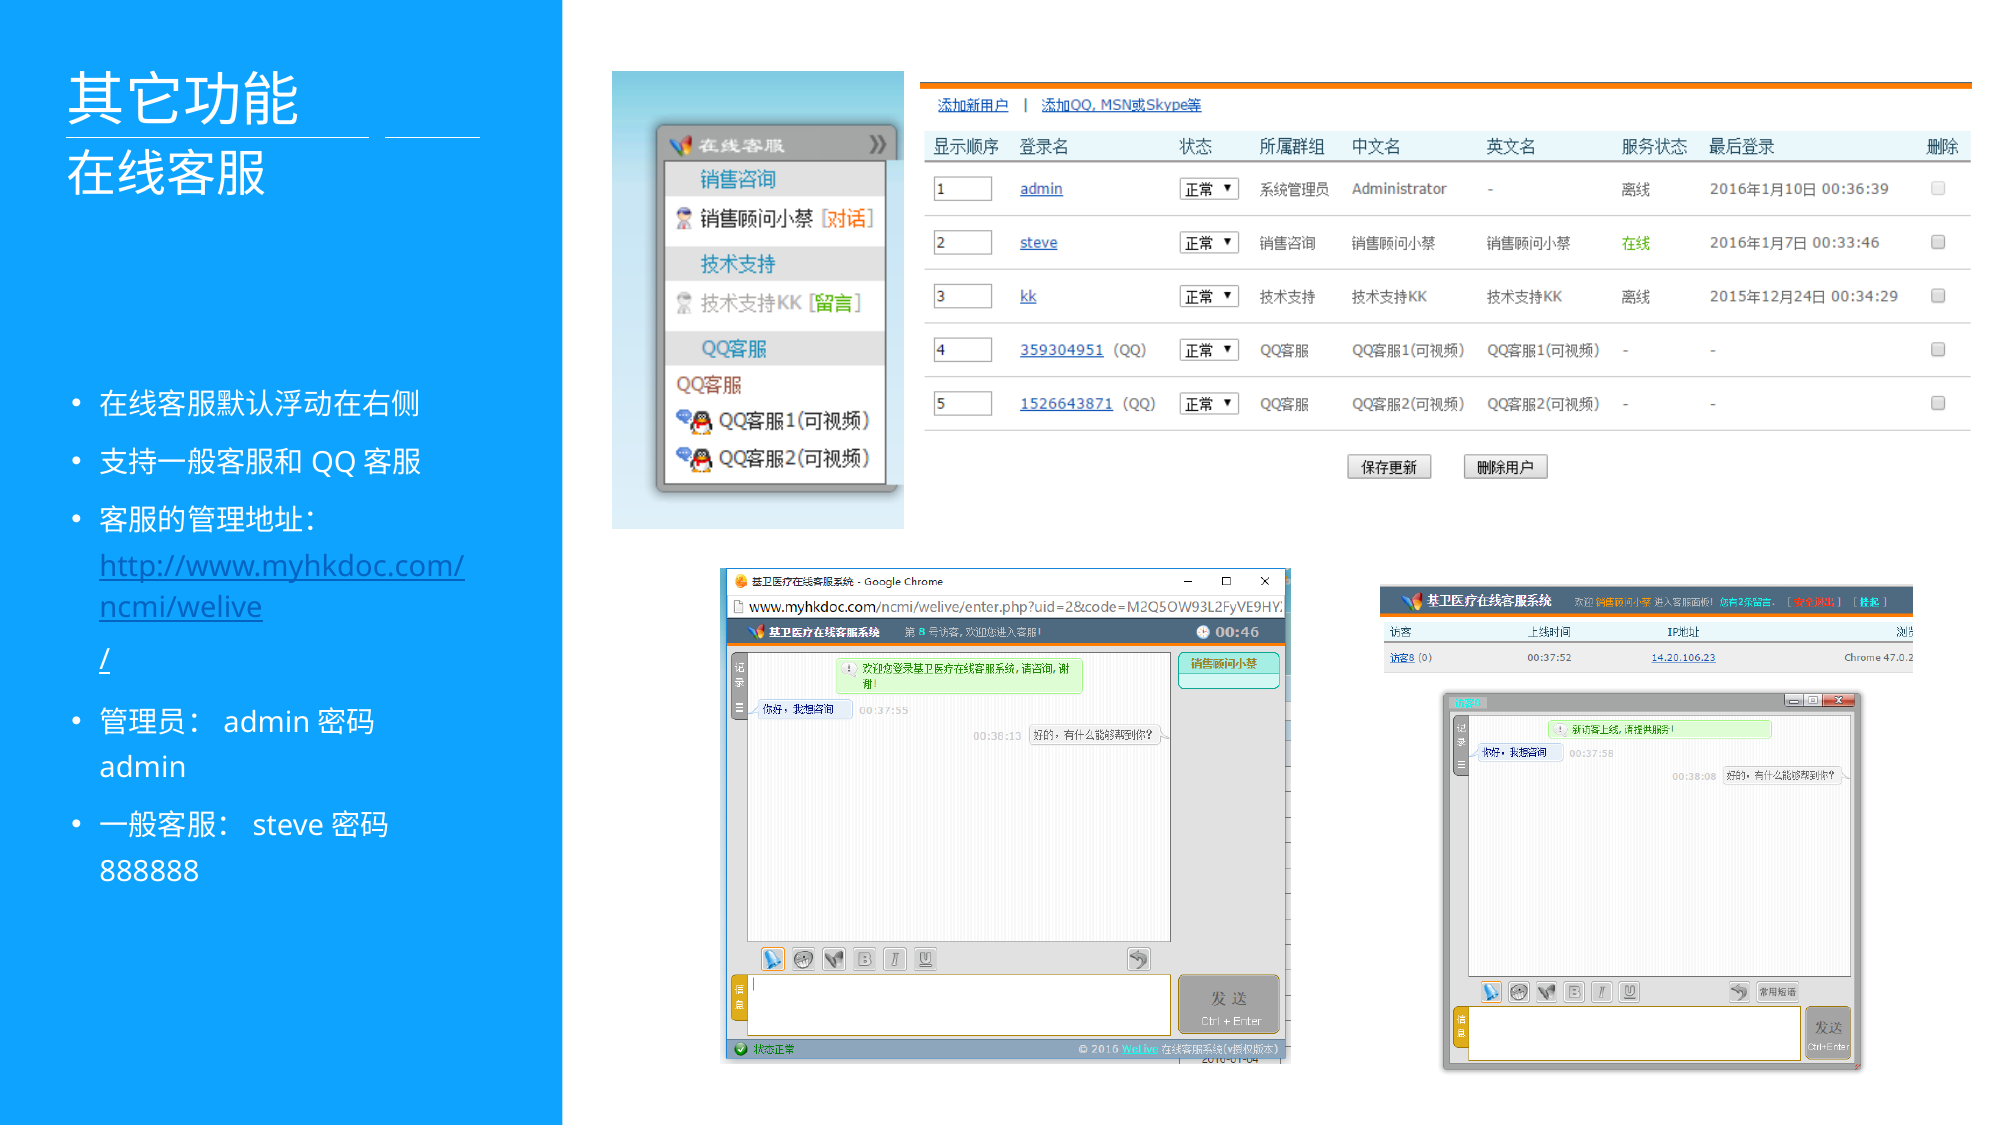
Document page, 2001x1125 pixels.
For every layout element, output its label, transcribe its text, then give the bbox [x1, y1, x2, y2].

picture [720, 568, 1291, 1064]
list 其它功能 [52, 62, 559, 138]
text_box 在线客服默认浮动在右侧 支持一般客服和QQ客服 客服的管理地址： http://www.myhkdoc.com/ncmi/welive/ 管理员：admin密码admin 一般客服：steve密码888888 [56, 367, 484, 970]
picture [612, 71, 904, 529]
picture [919, 82, 1972, 487]
list 在线客服 [52, 141, 559, 217]
picture [1380, 584, 1913, 1089]
